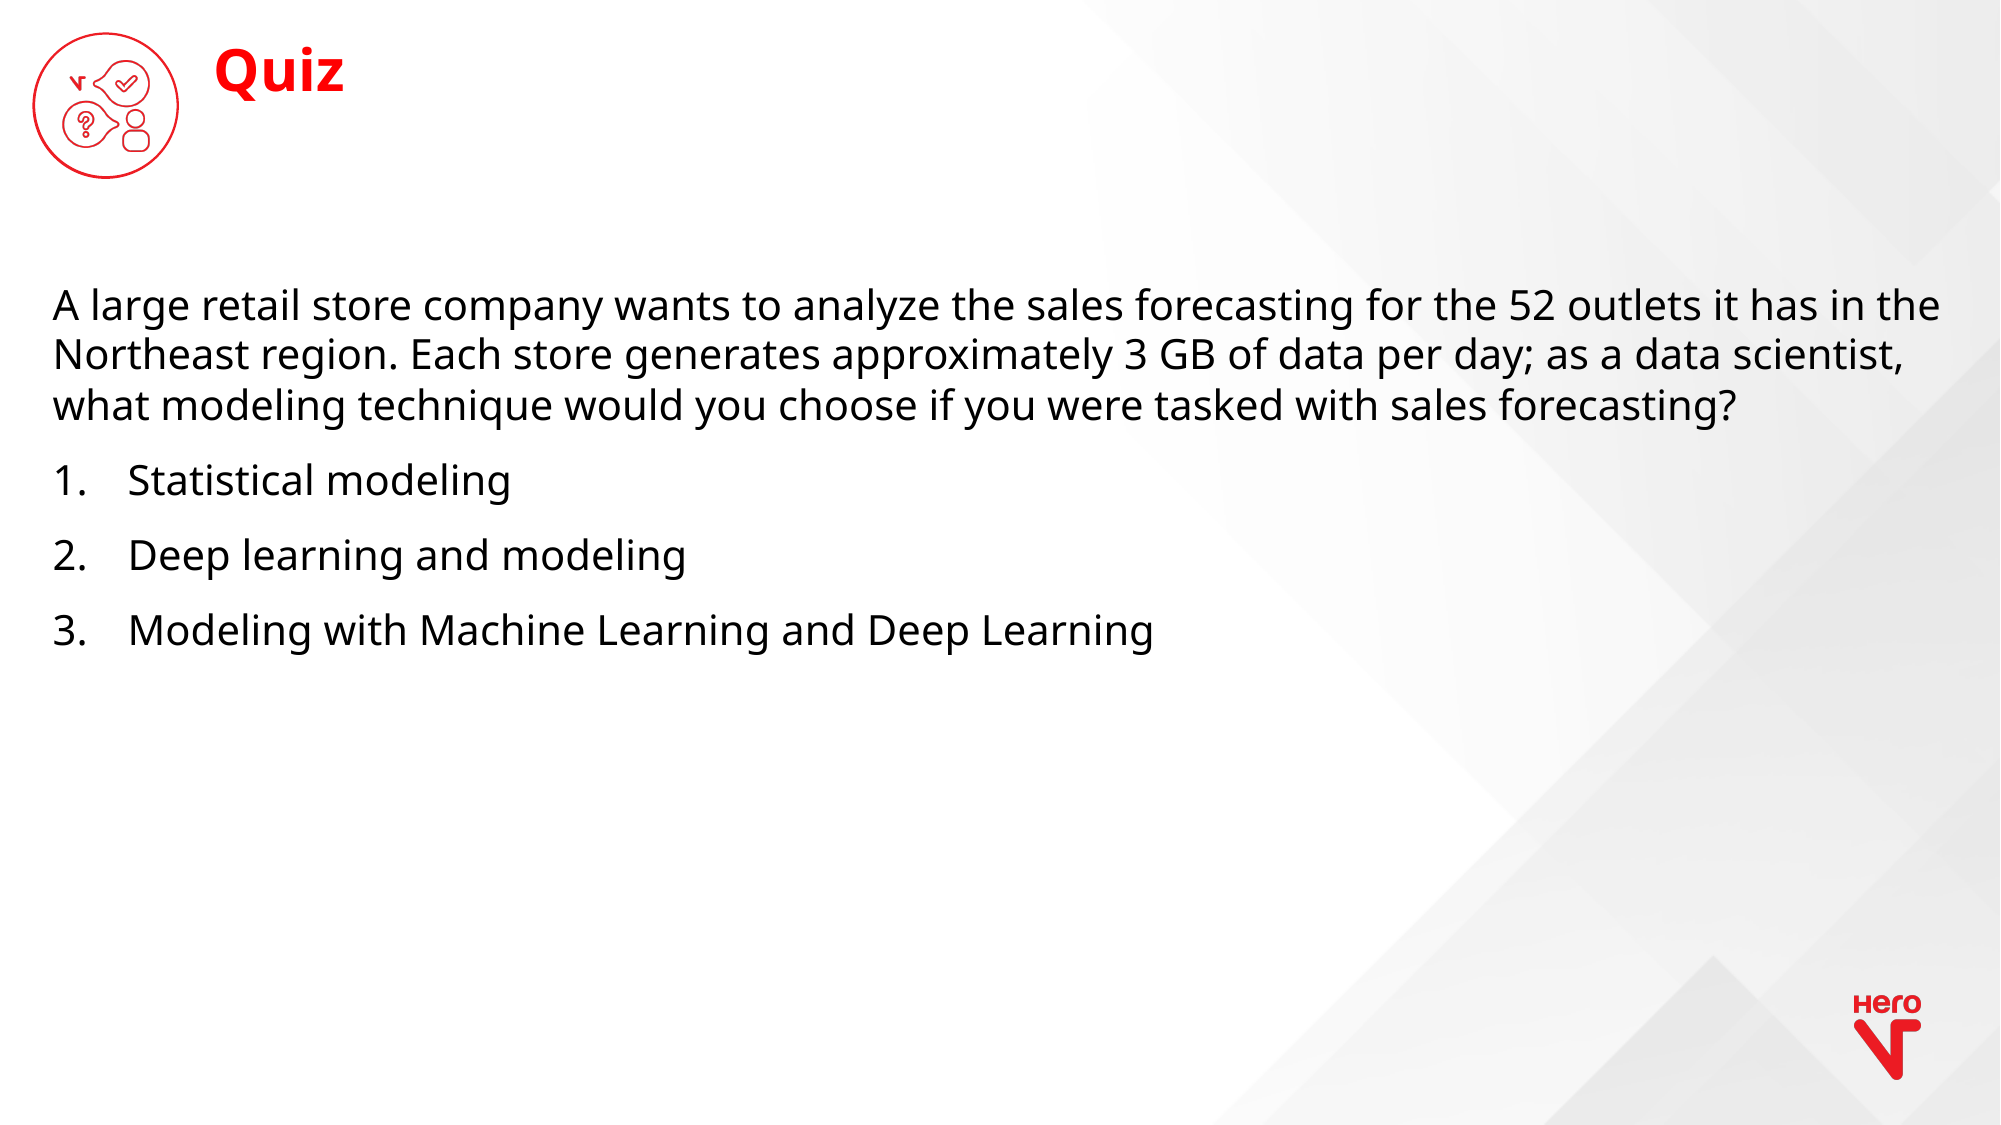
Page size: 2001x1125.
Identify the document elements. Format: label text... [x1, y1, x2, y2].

text_box A large retail store company wants to analyze the sales forecasting for the 52 outlets it has in the Northeast region. Each store generates approximately 3 GB of data per day; as a data scientist, what modeling technique would you choose if you were tasked with sales forecasting? Statistical modeling Deep learning and modeling Modeling with Machine Learning and Deep Learning [18, 263, 1963, 669]
picture [62, 60, 150, 152]
picture [1854, 995, 1921, 1080]
